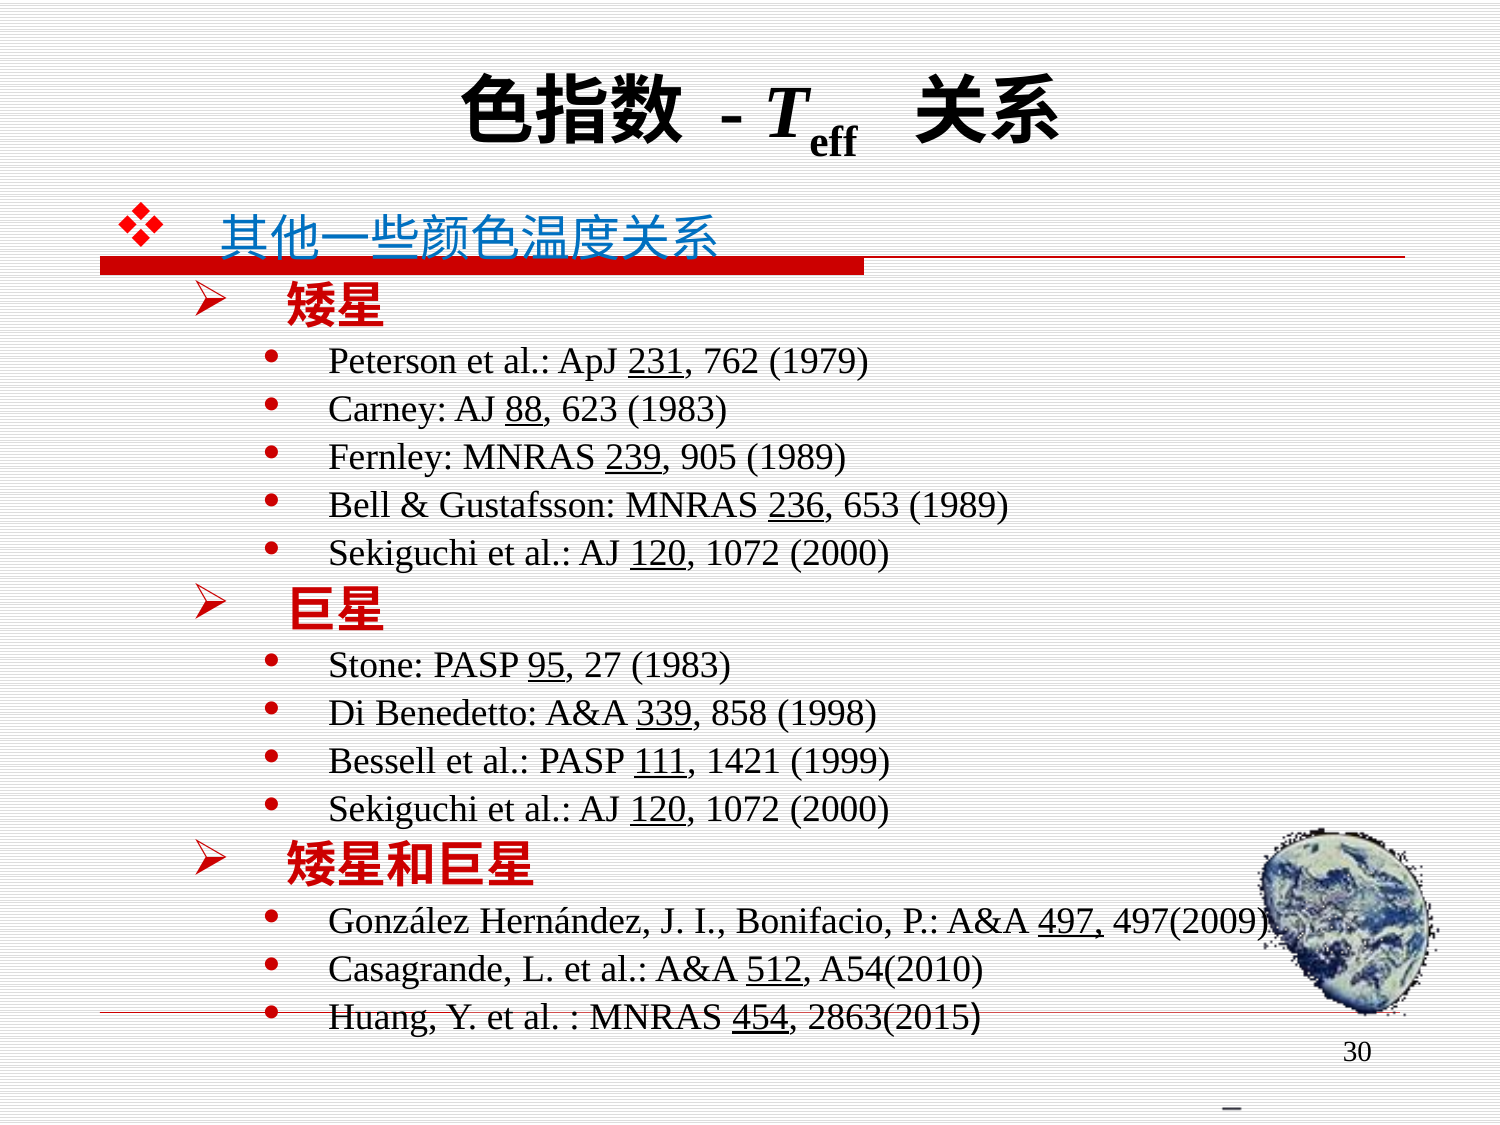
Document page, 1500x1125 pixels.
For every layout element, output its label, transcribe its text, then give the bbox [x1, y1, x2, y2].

picture [1037, 687, 1500, 1125]
list 其他一些颜色温度关系 矮星 Peterson et al.: ApJ 231, 762 (1979) Carney: AJ 88, 623 (1983) Fernley: MNRAS 239, 905 (1989) Bell & Gustafsson: MNRAS 236, 653 (1989) Sekiguchi et al.: AJ 120, 1072 (2000) 巨星 Stone: PASP 95, 27 (1983) Di Benedetto: A&A 339, 858 (1998) Bessell et al.: PASP 111, 1421 (1999) Sekiguchi et al.: AJ 120, 1072 (2000) 矮星和巨星 González Hernández, J. I., Bonifacio, P.: A&A 497, 497(2009) Casagrande, L. et al.: A&A 512, A54(2010) Huang, Y. et al. : MNRAS 454, 2863(2015) [98, 194, 1387, 1105]
title 色指数 - Teff 关系 [123, 18, 1400, 173]
